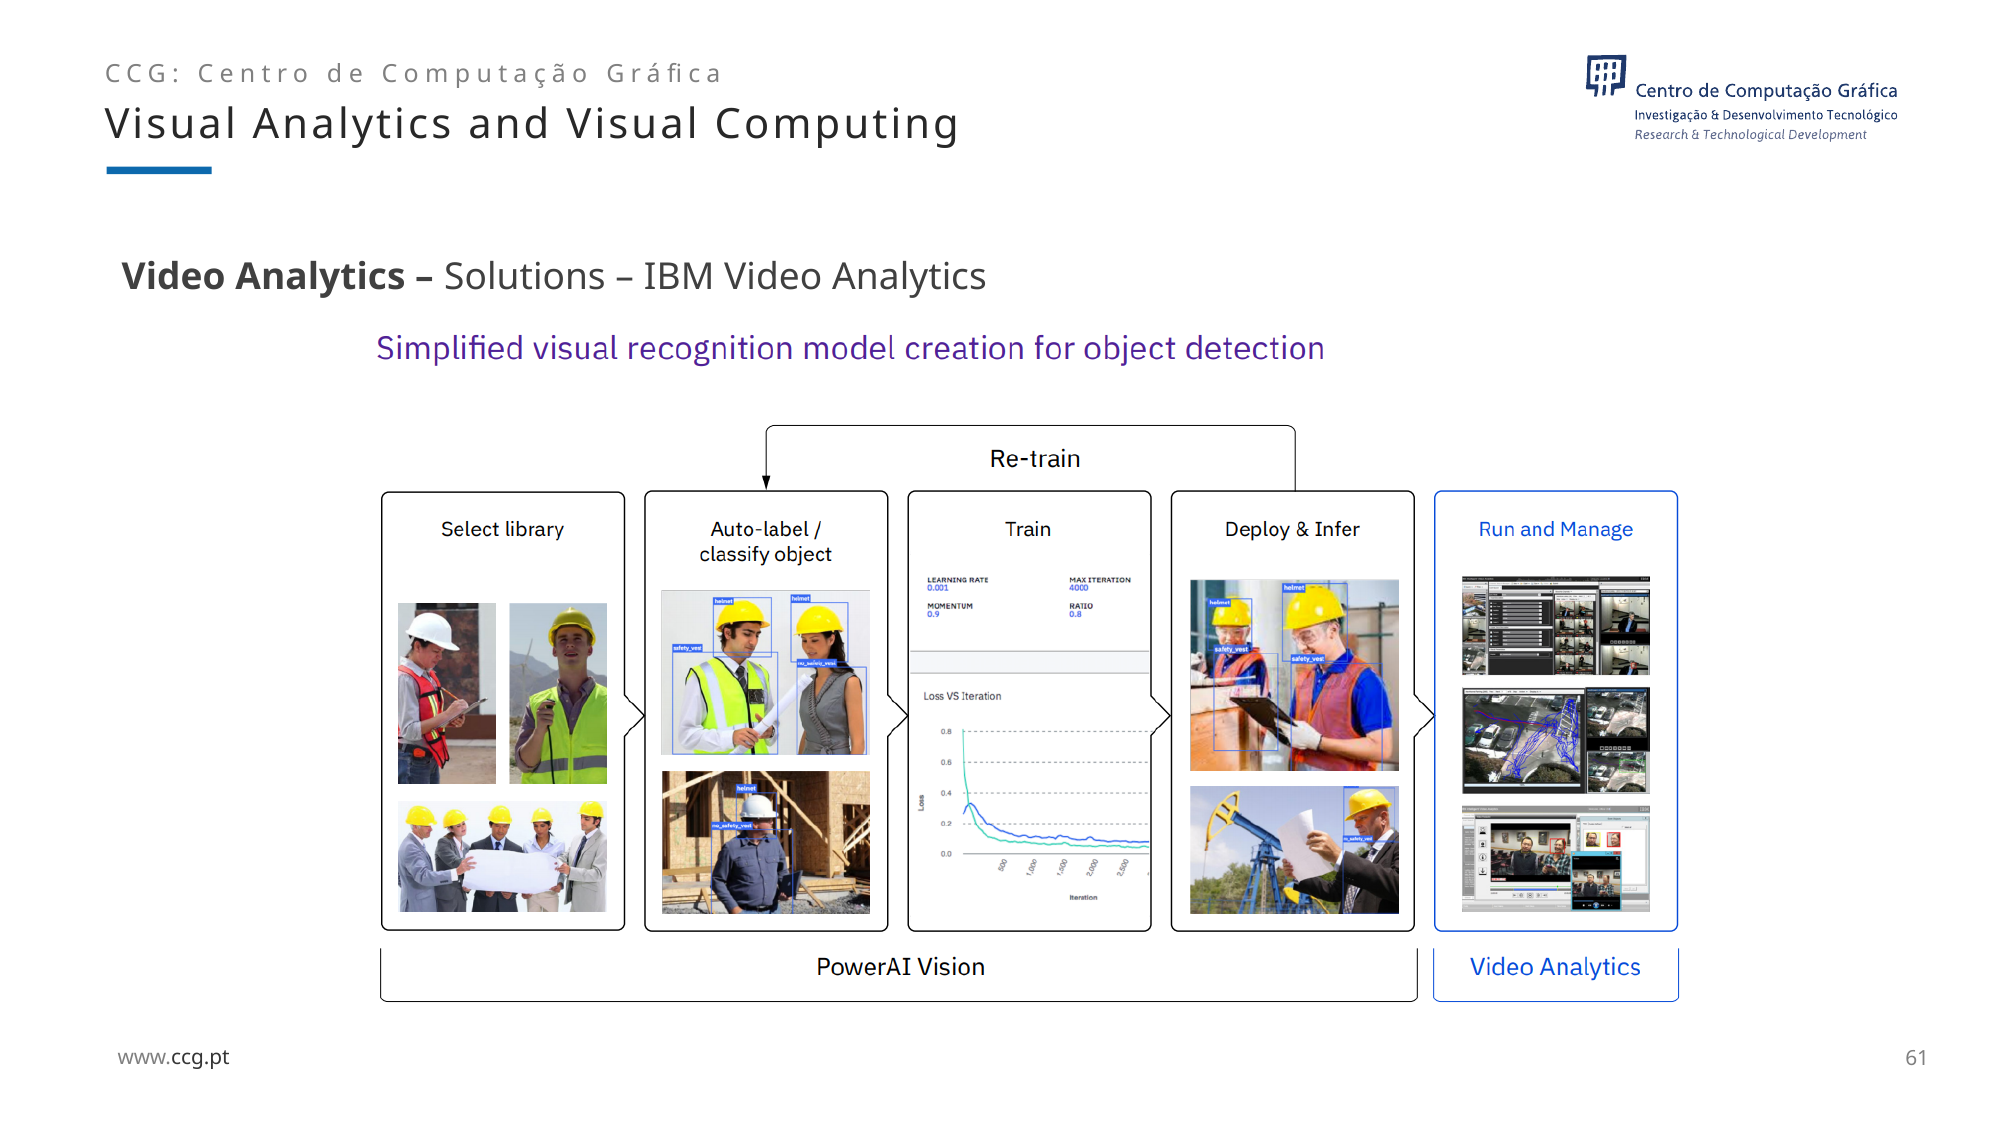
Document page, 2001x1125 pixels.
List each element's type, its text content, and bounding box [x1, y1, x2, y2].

slide_number 61 [1881, 1026, 1953, 1091]
picture [342, 308, 1705, 1023]
list Visual Analytics and Visual Computing [104, 102, 1538, 153]
title Video Analytics – Solutions – IBM Video Analytics [106, 249, 1882, 305]
